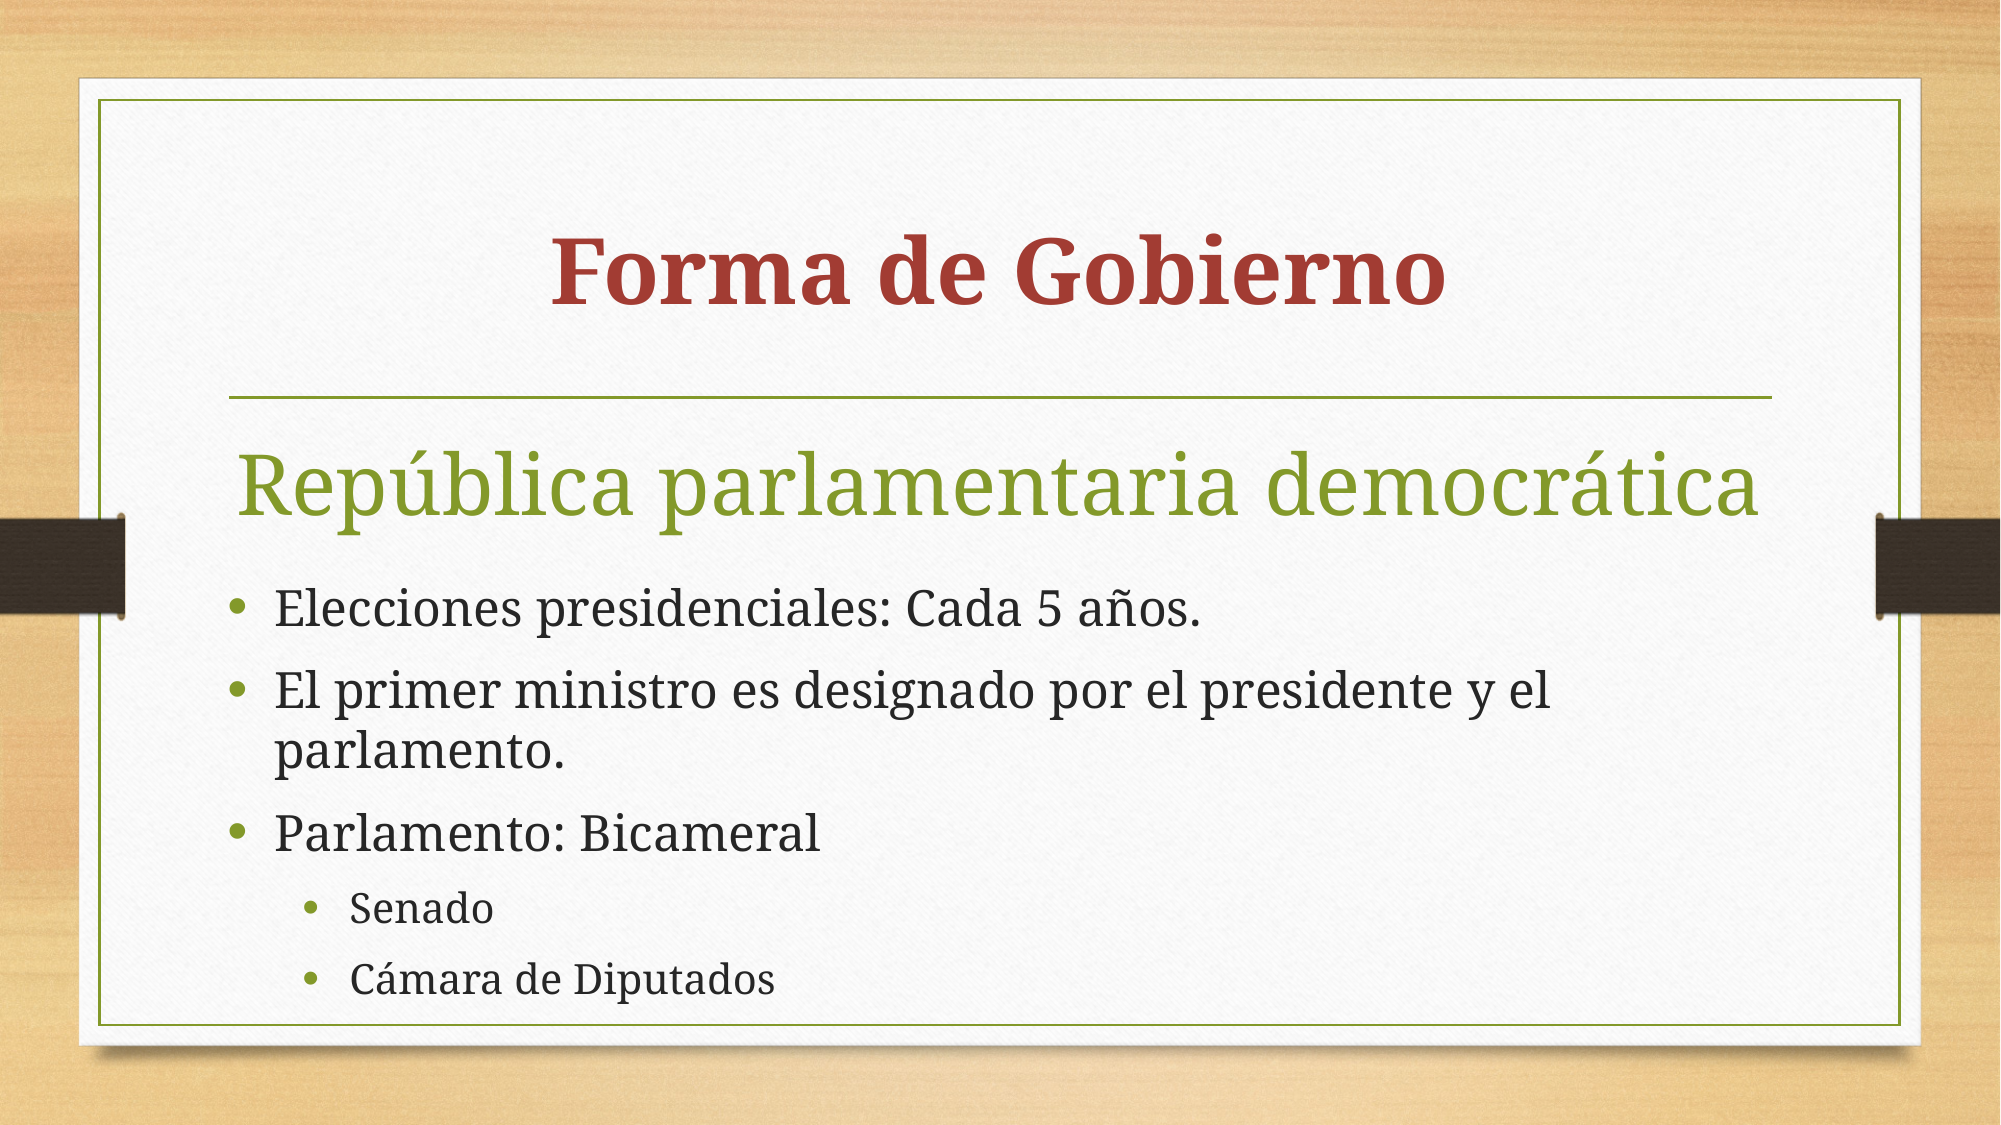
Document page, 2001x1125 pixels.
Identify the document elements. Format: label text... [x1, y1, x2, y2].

text_box República parlamentaria democrática [212, 374, 1788, 589]
list Elecciones presidenciales: Cada 5 años. El primer ministro es designado por el presidente y el parlamento. Parlamento: Bicameral Senado Cámara de Diputados [212, 589, 1788, 964]
title Forma de Gobierno [212, 161, 1788, 374]
picture [0, 0, 2001, 1125]
